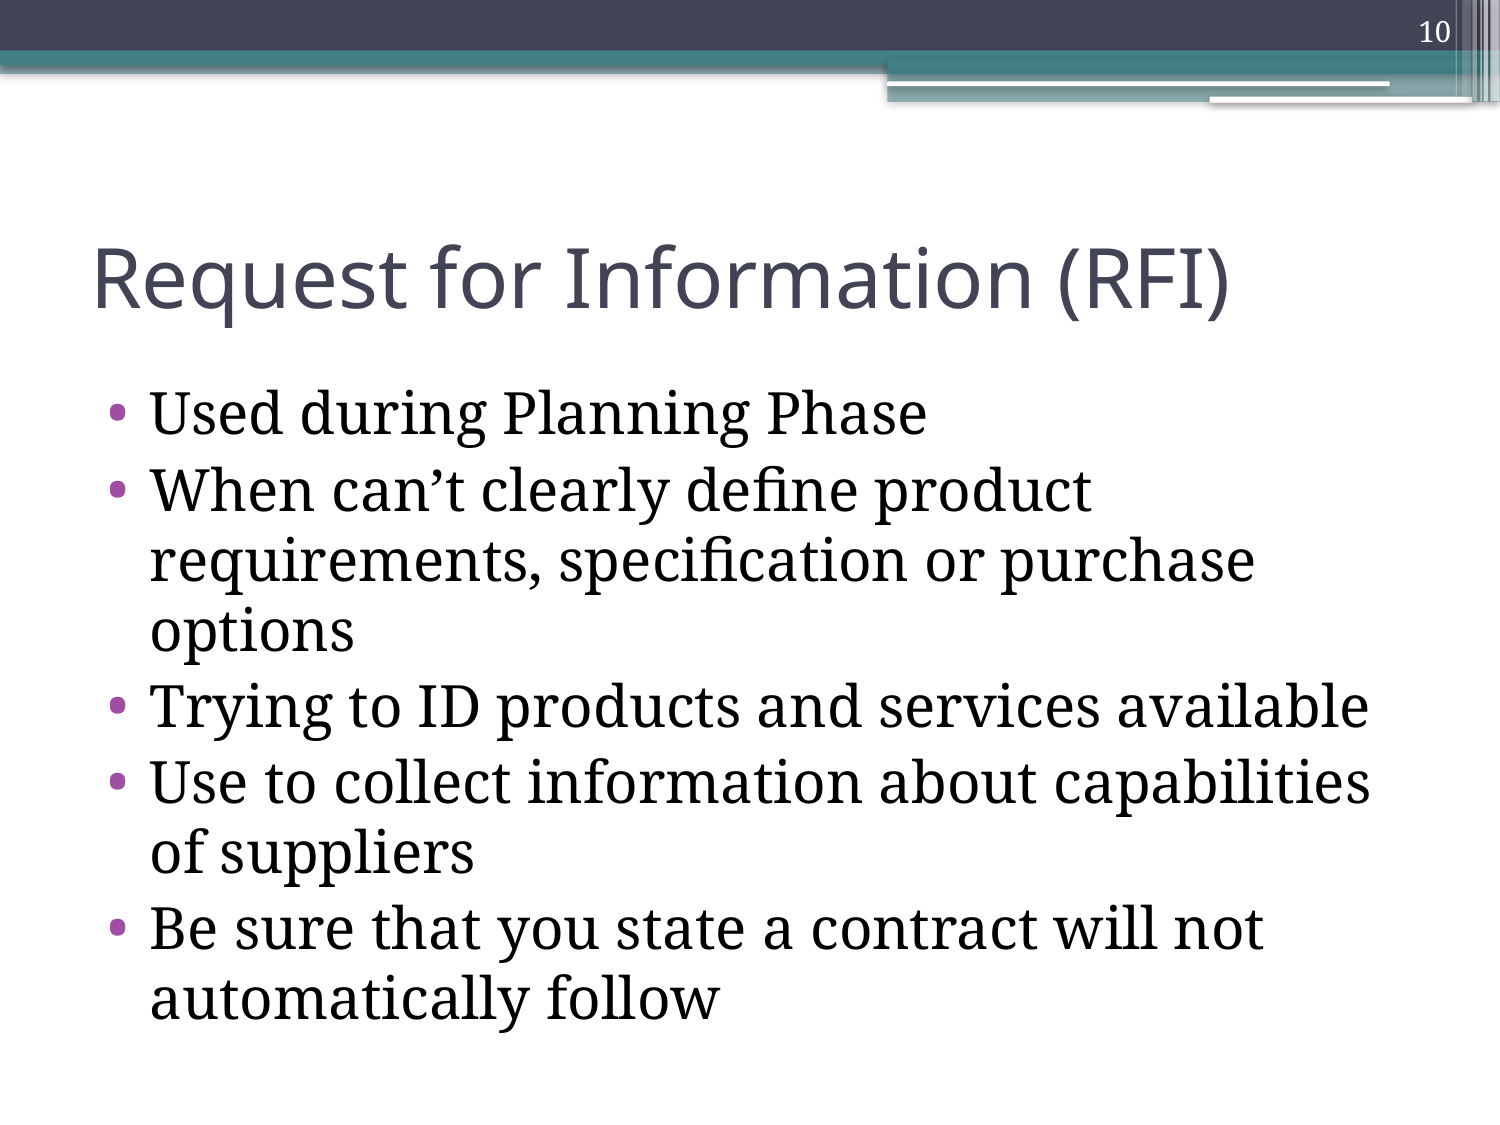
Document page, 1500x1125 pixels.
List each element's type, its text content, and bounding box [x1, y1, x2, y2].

slide_number 10 [1340, 0, 1466, 61]
list Used during Planning Phase When can’t clearly define product requirements, specification or purchase options Trying to ID products and services available Use to collect information about capabilities of suppliers Be sure that you state a contract will not automatically follow [74, 368, 1426, 1079]
title Request for Information (RFI) [74, 187, 1426, 363]
